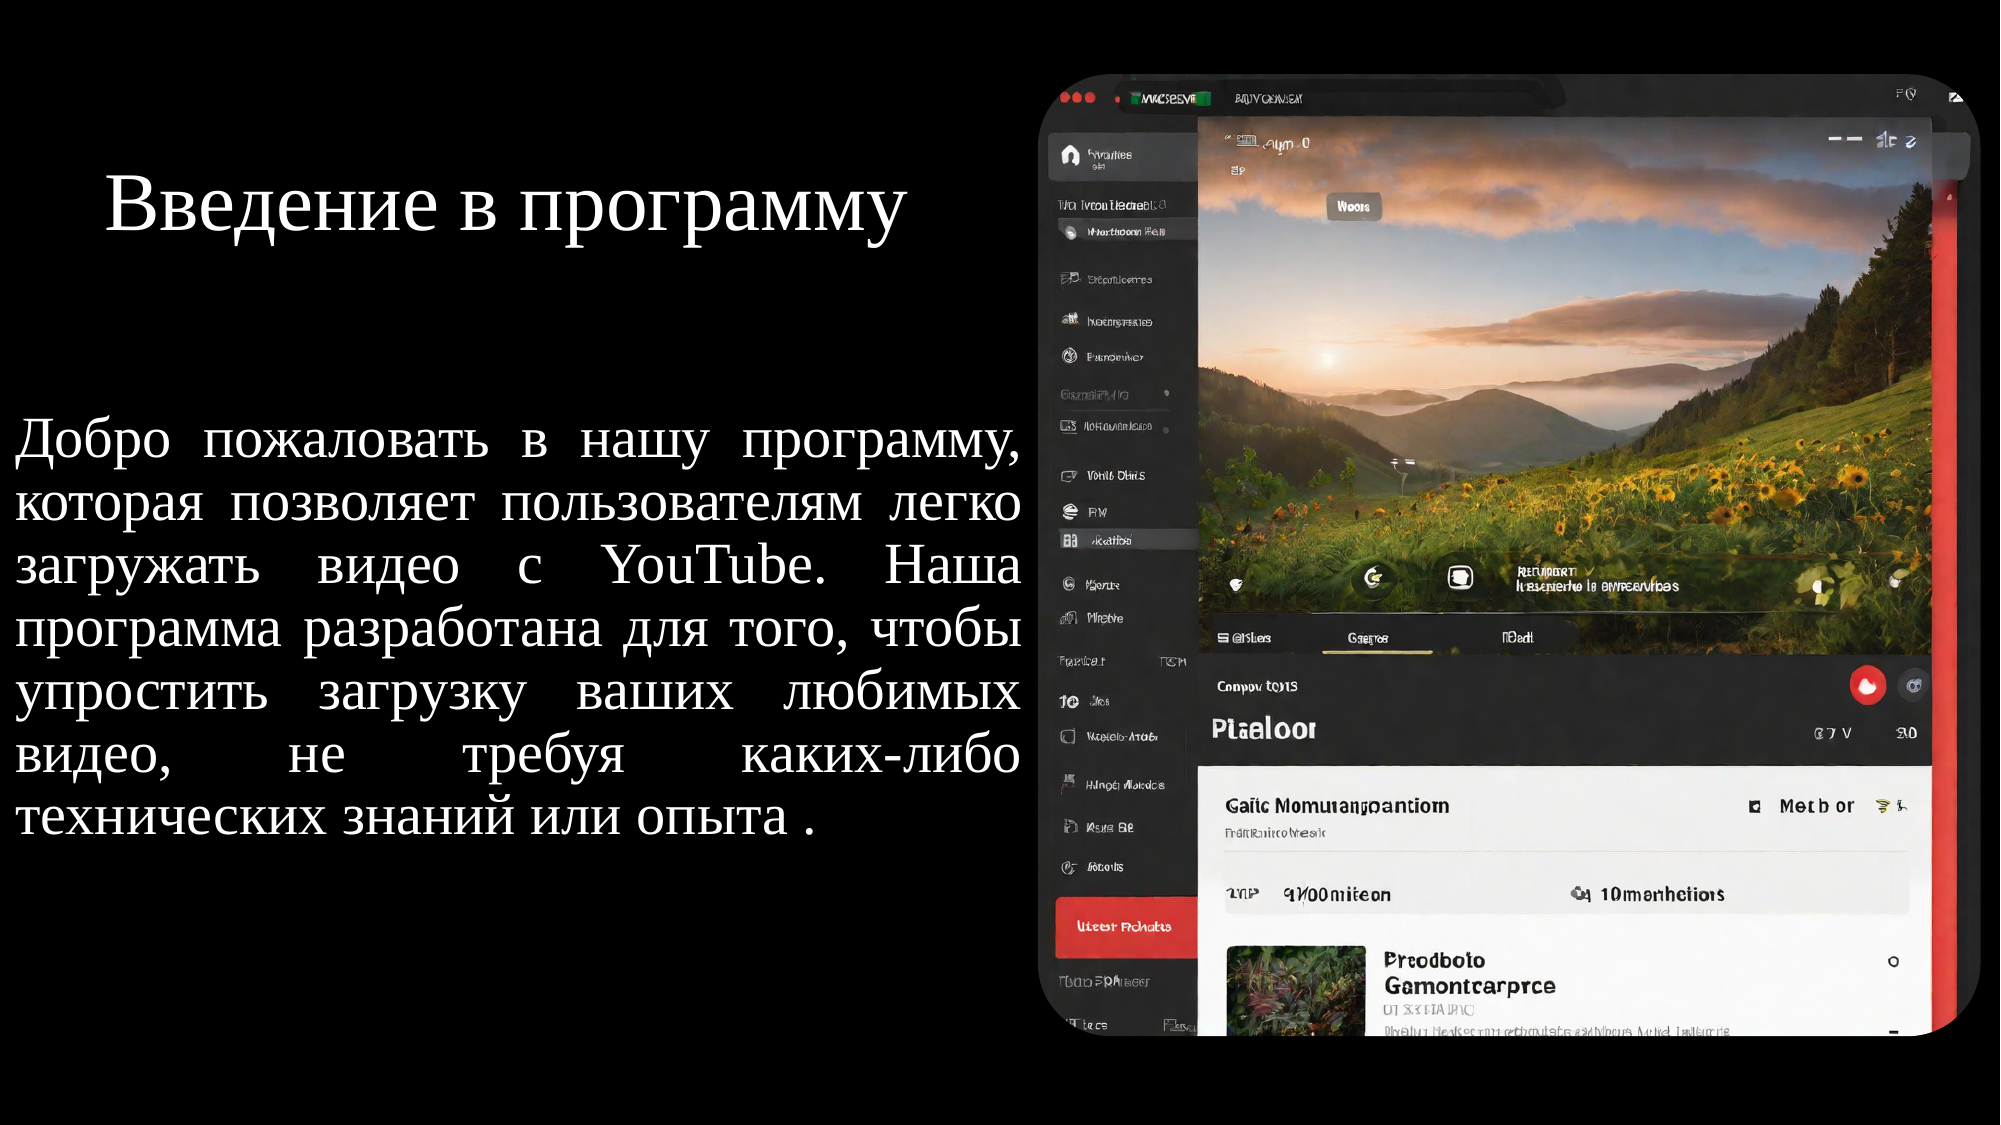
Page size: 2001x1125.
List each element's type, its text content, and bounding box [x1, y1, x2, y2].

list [1037, 74, 1981, 1037]
title Введение в программу [0, 46, 1013, 256]
list Добро пожаловать в нашу программу, которая позволяет пользователям легко загружать видео с YouTube. Наша программа разработана для того, чтобы упростить загрузку ваших любимых видео, не требуя каких-либо технических знаний или опыта . [0, 329, 1037, 1003]
